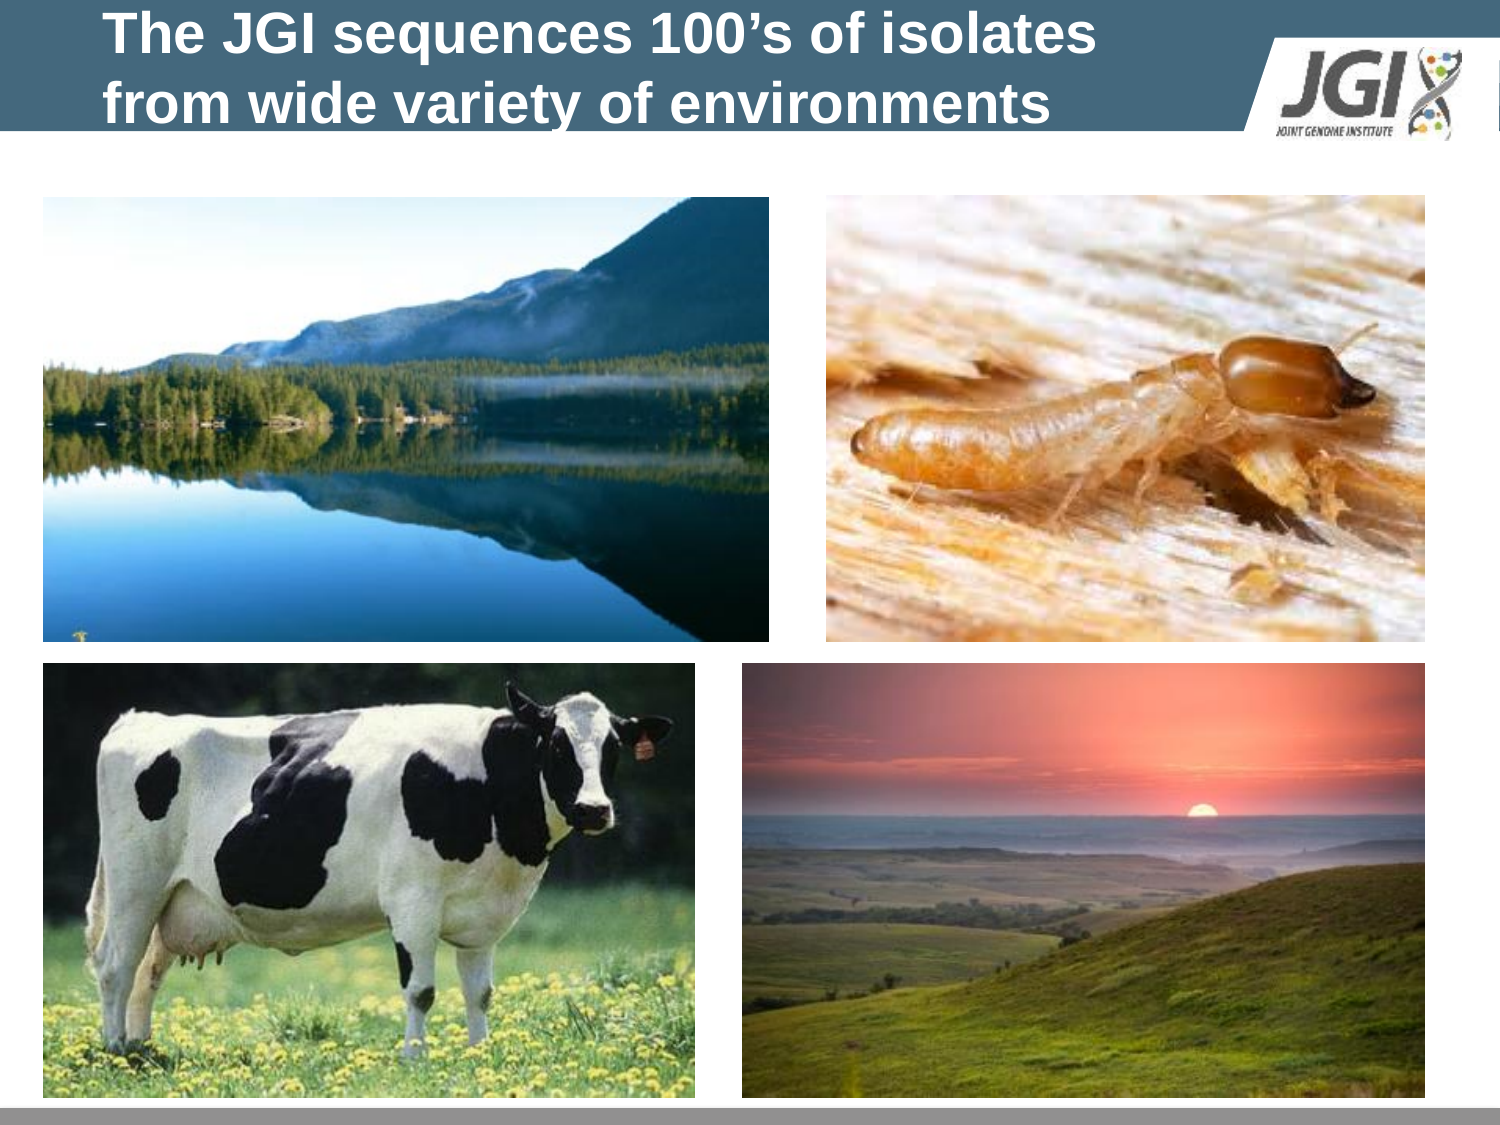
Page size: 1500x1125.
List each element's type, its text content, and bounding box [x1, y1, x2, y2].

picture [42, 663, 695, 1098]
title The JGI sequences 100’s of isolates from wide variety of environments [87, 0, 1500, 159]
picture [742, 663, 1426, 1098]
picture [42, 197, 769, 643]
picture [825, 195, 1425, 643]
